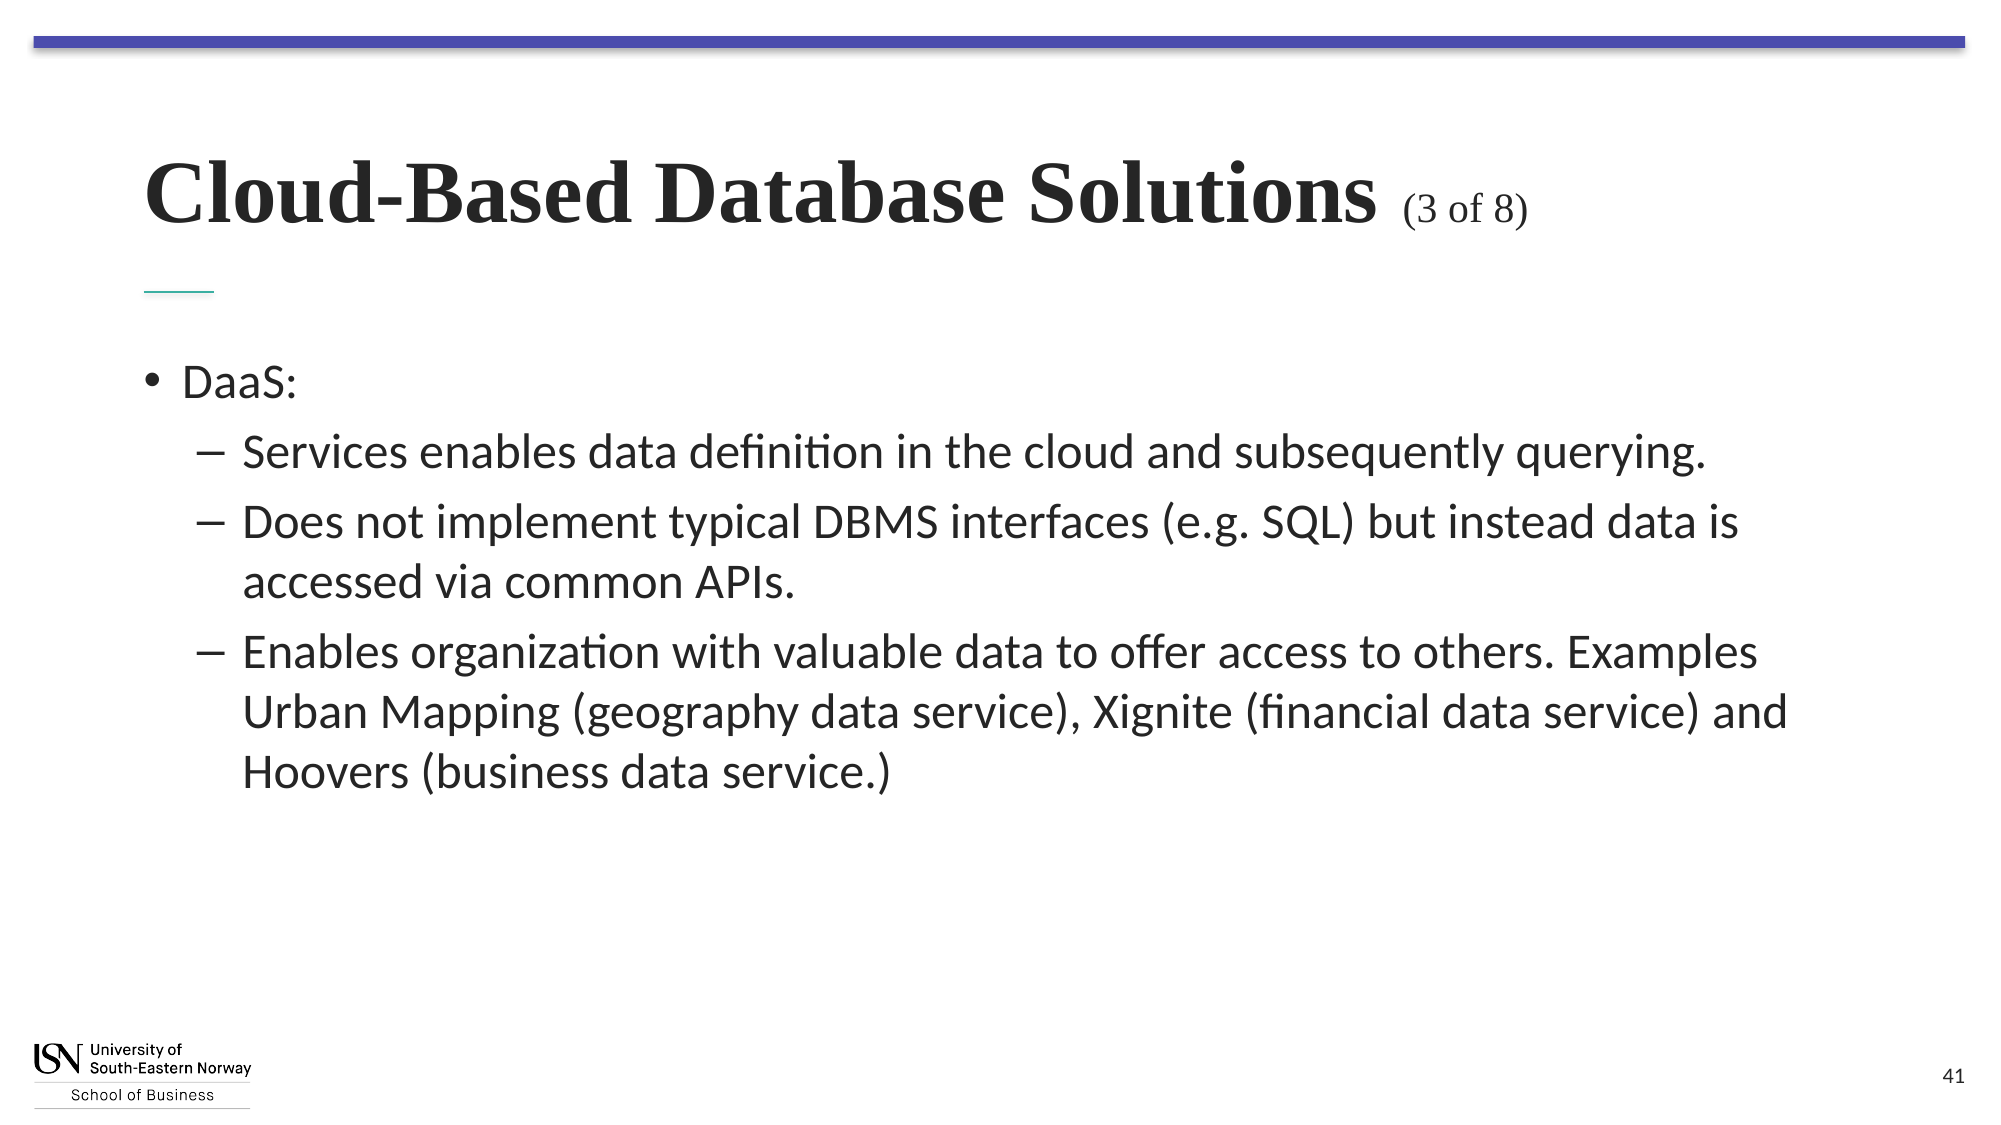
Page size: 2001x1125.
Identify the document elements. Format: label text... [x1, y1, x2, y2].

slide_number 41 [1498, 1057, 1966, 1093]
picture [16, 1025, 274, 1125]
title Cloud-Based Database Solutions (3 of 8) [143, 93, 1885, 282]
list D a a S: Services enables data definition in the cloud and subsequently querying. Does not implement typical D B M S interfaces (e.g. S Q L) but instead data is accessed via common A P I s. Enables organization with valuable data to offer access to others. Examples Urban Mapping (geography data service), Xignite (financial data service) and Hoovers (business data service.) [128, 348, 1885, 973]
